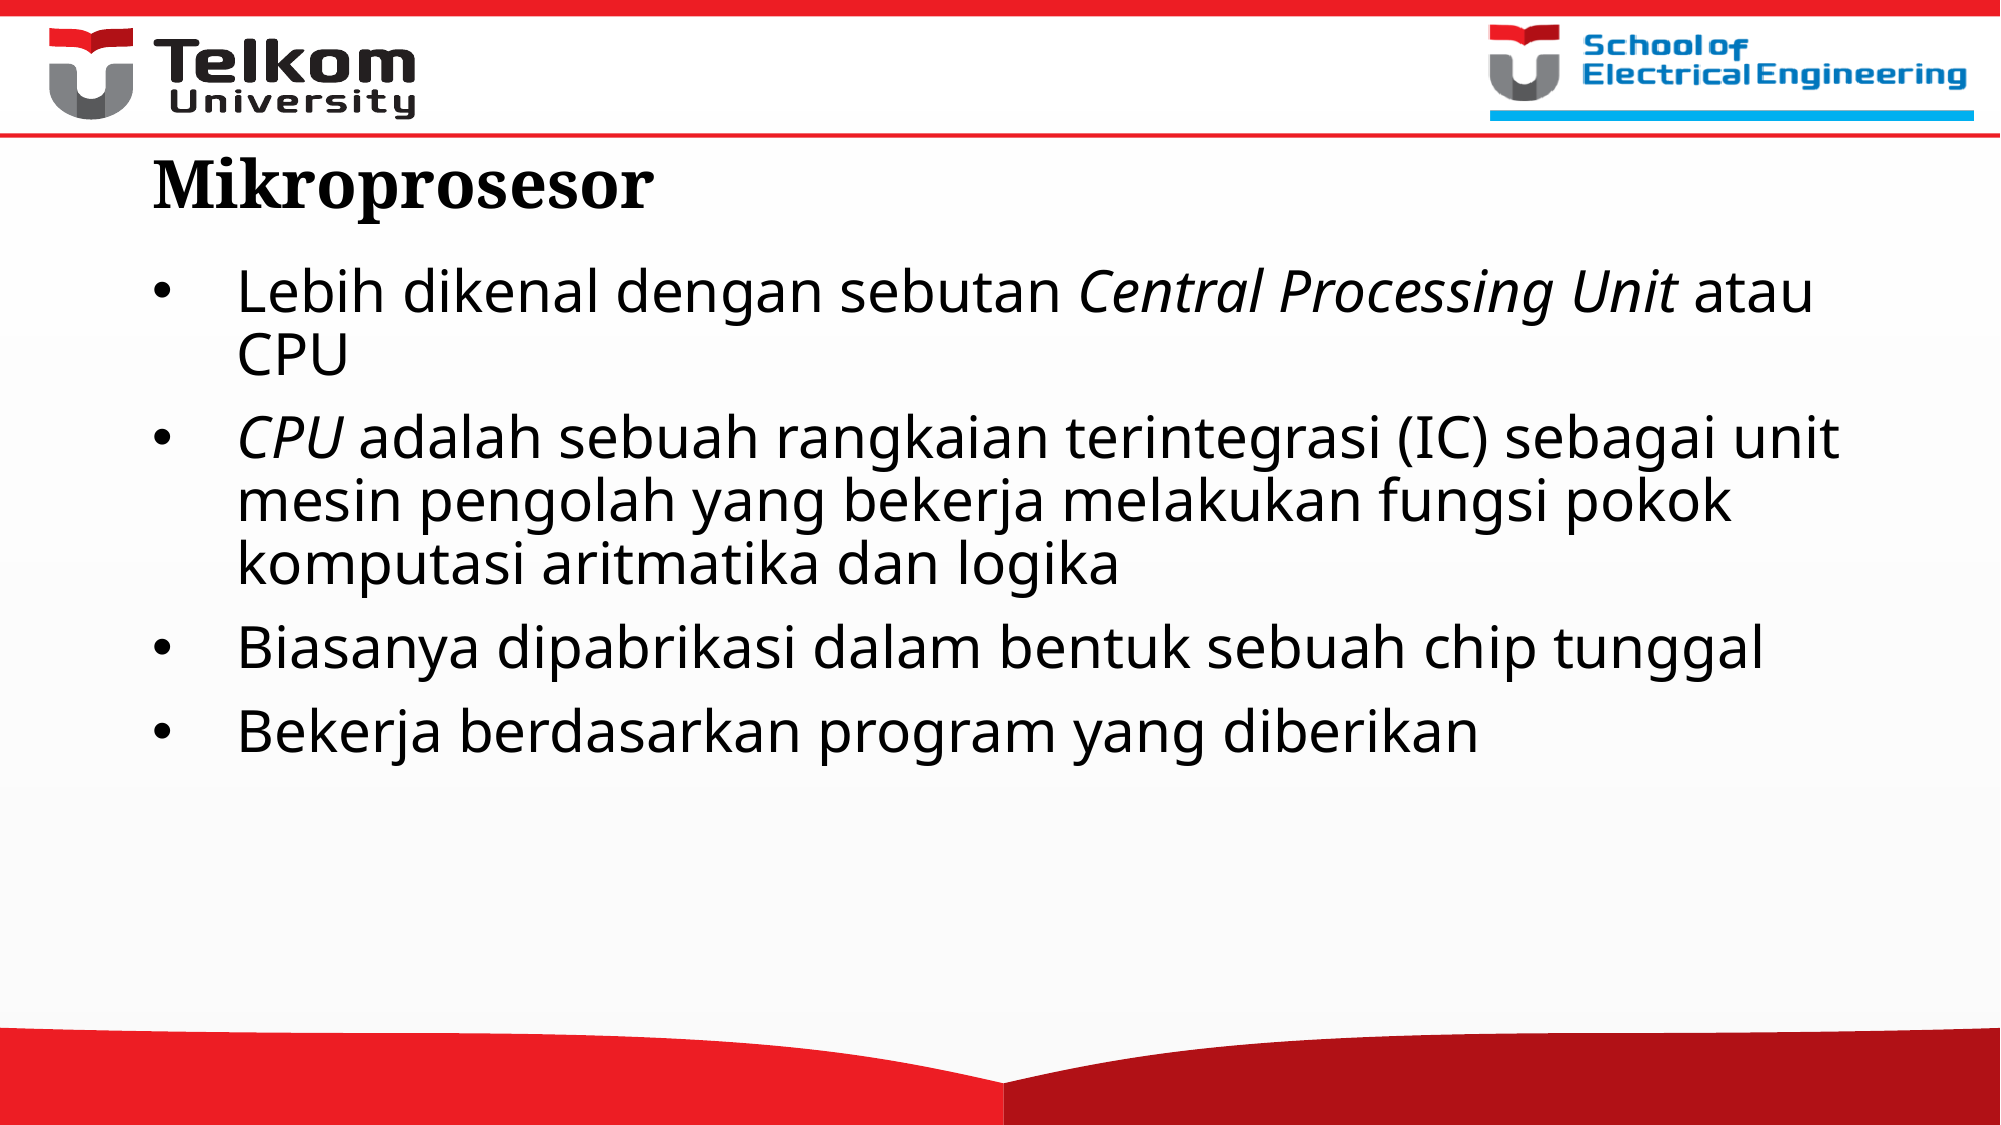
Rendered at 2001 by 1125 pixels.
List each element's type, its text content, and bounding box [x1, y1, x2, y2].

list Lebih dikenal dengan sebutan Central Processing Unit atau CPU CPU adalah sebuah rangkaian terintegrasi (IC) sebagai unit mesin pengolah yang bekerja melakukan fungsi pokok komputasi aritmatika dan logika Biasanya dipabrikasi dalam bentuk sebuah chip tunggal Bekerja berdasarkan program yang diberikan [137, 254, 1863, 1014]
title Mikroprosesor [137, 148, 1863, 225]
picture [1479, 24, 1974, 121]
